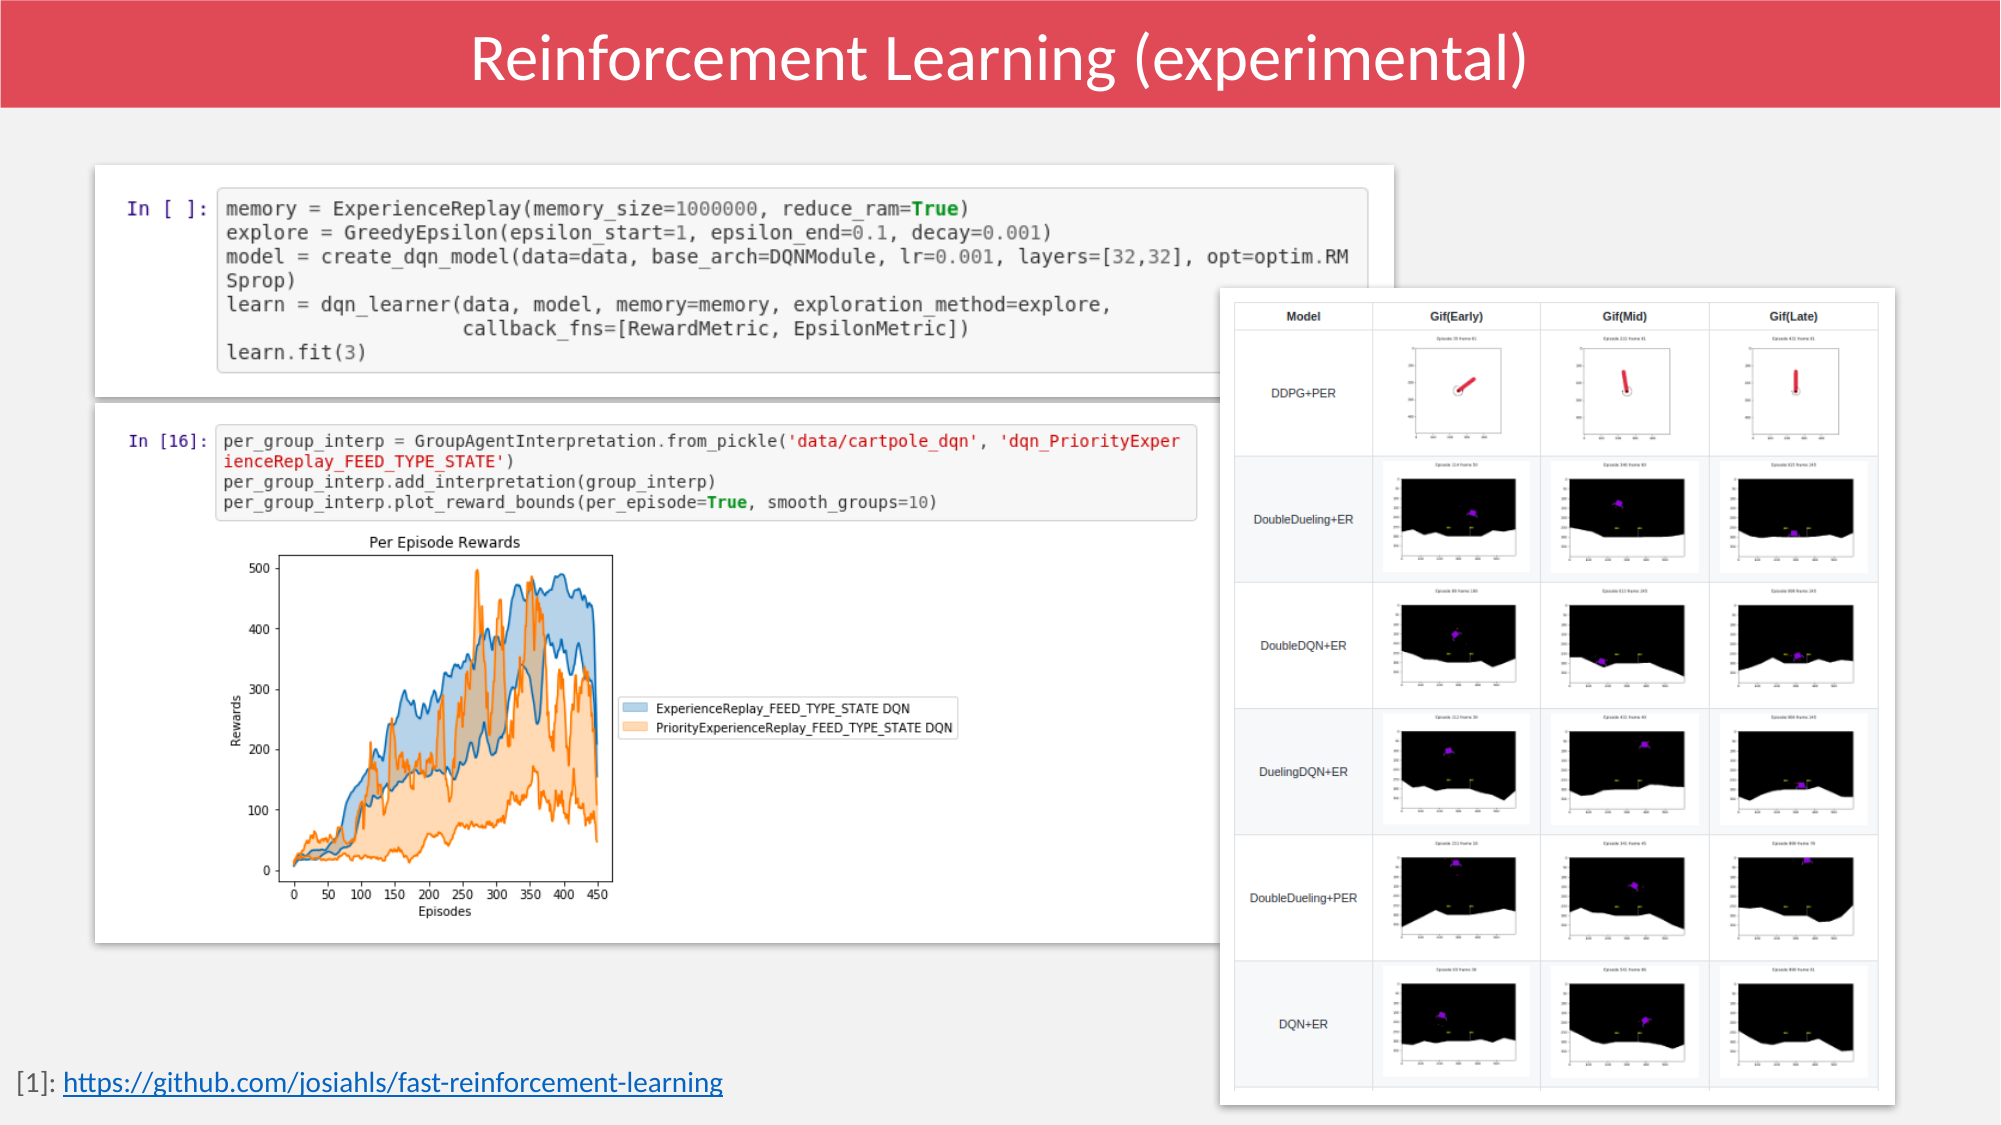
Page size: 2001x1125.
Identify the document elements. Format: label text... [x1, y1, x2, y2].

picture [109, 417, 1207, 928]
text_box [1]: https://github.com/josiahls/fast-reinforcement-learning [1, 1056, 1215, 1107]
text_box Reinforcement Learning (experimental) [0, 0, 2000, 109]
picture [109, 179, 1881, 1091]
